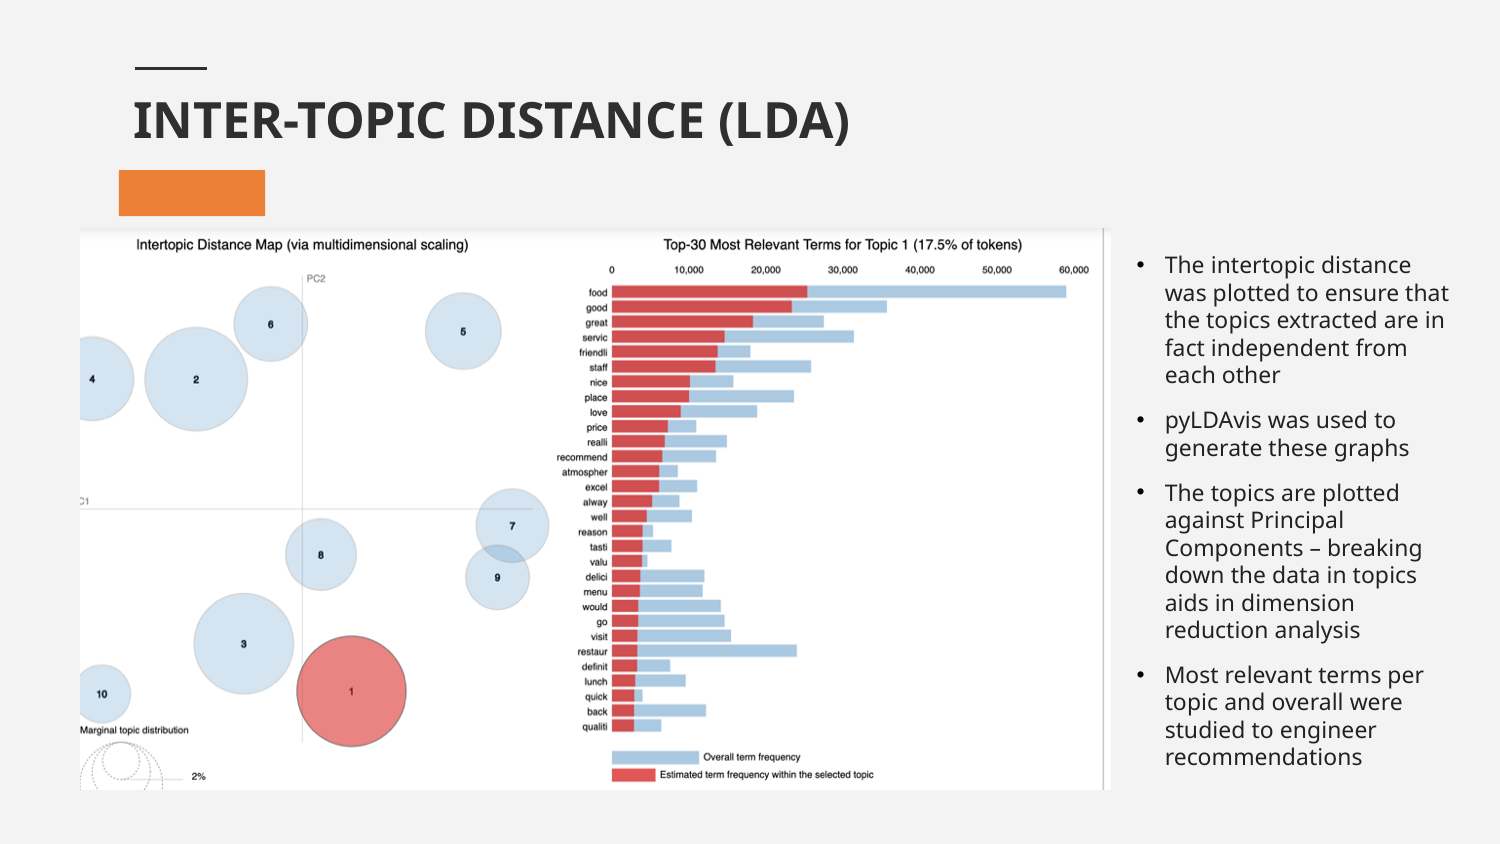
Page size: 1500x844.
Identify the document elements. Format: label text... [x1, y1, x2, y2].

text_box The intertopic distance was plotted to ensure that the topics extracted are in fact independent from each other pyLDAvis was used to generate these graphs The topics are plotted against Principal Components – breaking down the data in topics aids in dimension reduction analysis Most relevant terms per topic and overall were studied to engineer recommendations [1121, 243, 1468, 778]
title INTER-TOPIC DISTANCE (LDA) [118, 73, 1247, 173]
picture [80, 228, 1111, 790]
